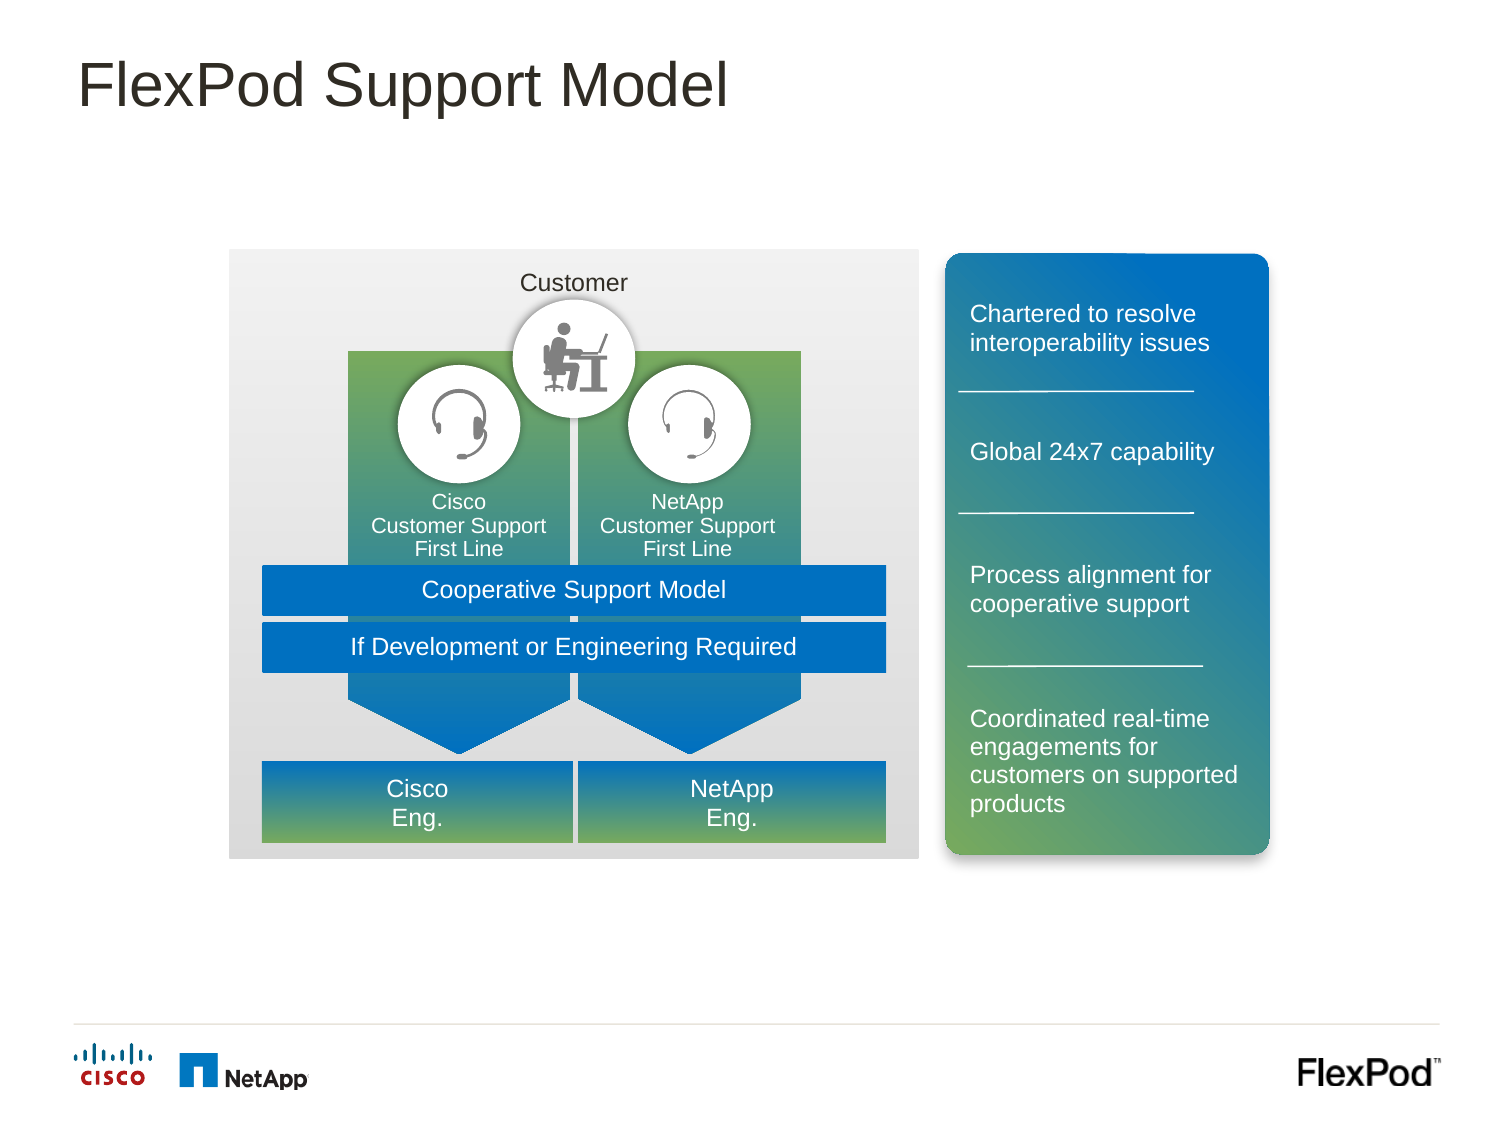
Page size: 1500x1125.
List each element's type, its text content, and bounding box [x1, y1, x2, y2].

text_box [945, 253, 1287, 855]
text_box NetApp Eng. [578, 761, 886, 843]
text_box [347, 351, 497, 366]
text_box If Development or Engineering Required [262, 622, 887, 673]
text_box Cooperative Support Model [262, 565, 887, 616]
text_box [347, 673, 571, 755]
text_box [578, 616, 801, 622]
title FlexPod Support Model [76, 52, 1498, 213]
text_box [347, 616, 571, 622]
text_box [574, 364, 801, 571]
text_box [502, 259, 646, 419]
text_box [578, 673, 801, 755]
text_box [350, 364, 568, 571]
text_box [227, 248, 921, 860]
text_box Cisco Eng. [261, 761, 573, 843]
text_box [650, 351, 801, 364]
